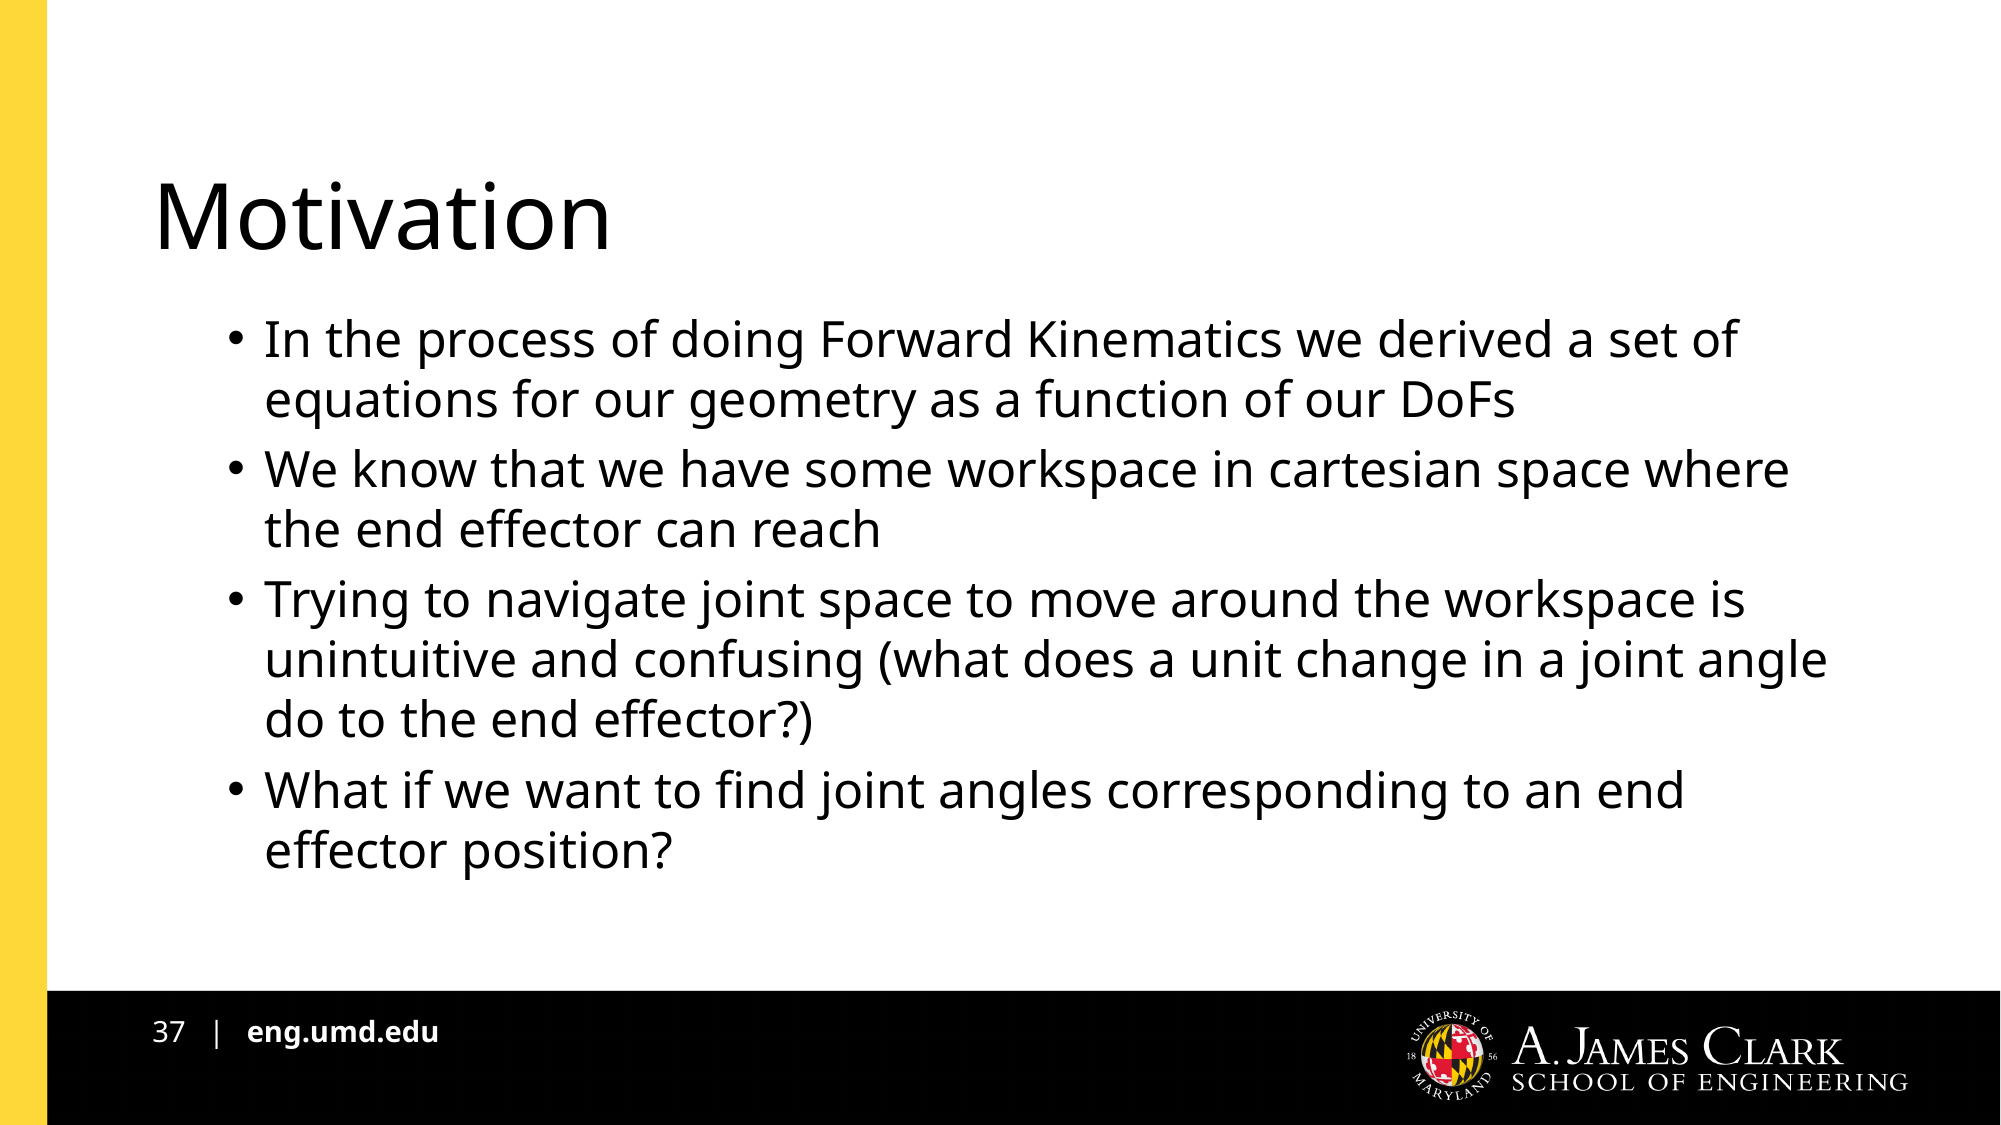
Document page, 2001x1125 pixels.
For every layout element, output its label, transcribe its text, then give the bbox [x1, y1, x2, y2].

title Motivation [137, 59, 1863, 278]
footer 37 | eng.umd.edu [137, 1002, 1338, 1063]
picture [0, 0, 2001, 1125]
list In the process of doing Forward Kinematics we derived a set of equations for our geometry as a function of our DoFs We know that we have some workspace in cartesian space where the end effector can reach Trying to navigate joint space to move around the workspace is unintuitive and confusing (what does a unit change in a joint angle do to the end effector?) What if we want to find joint angles corresponding to an end effector position? [137, 299, 1863, 911]
